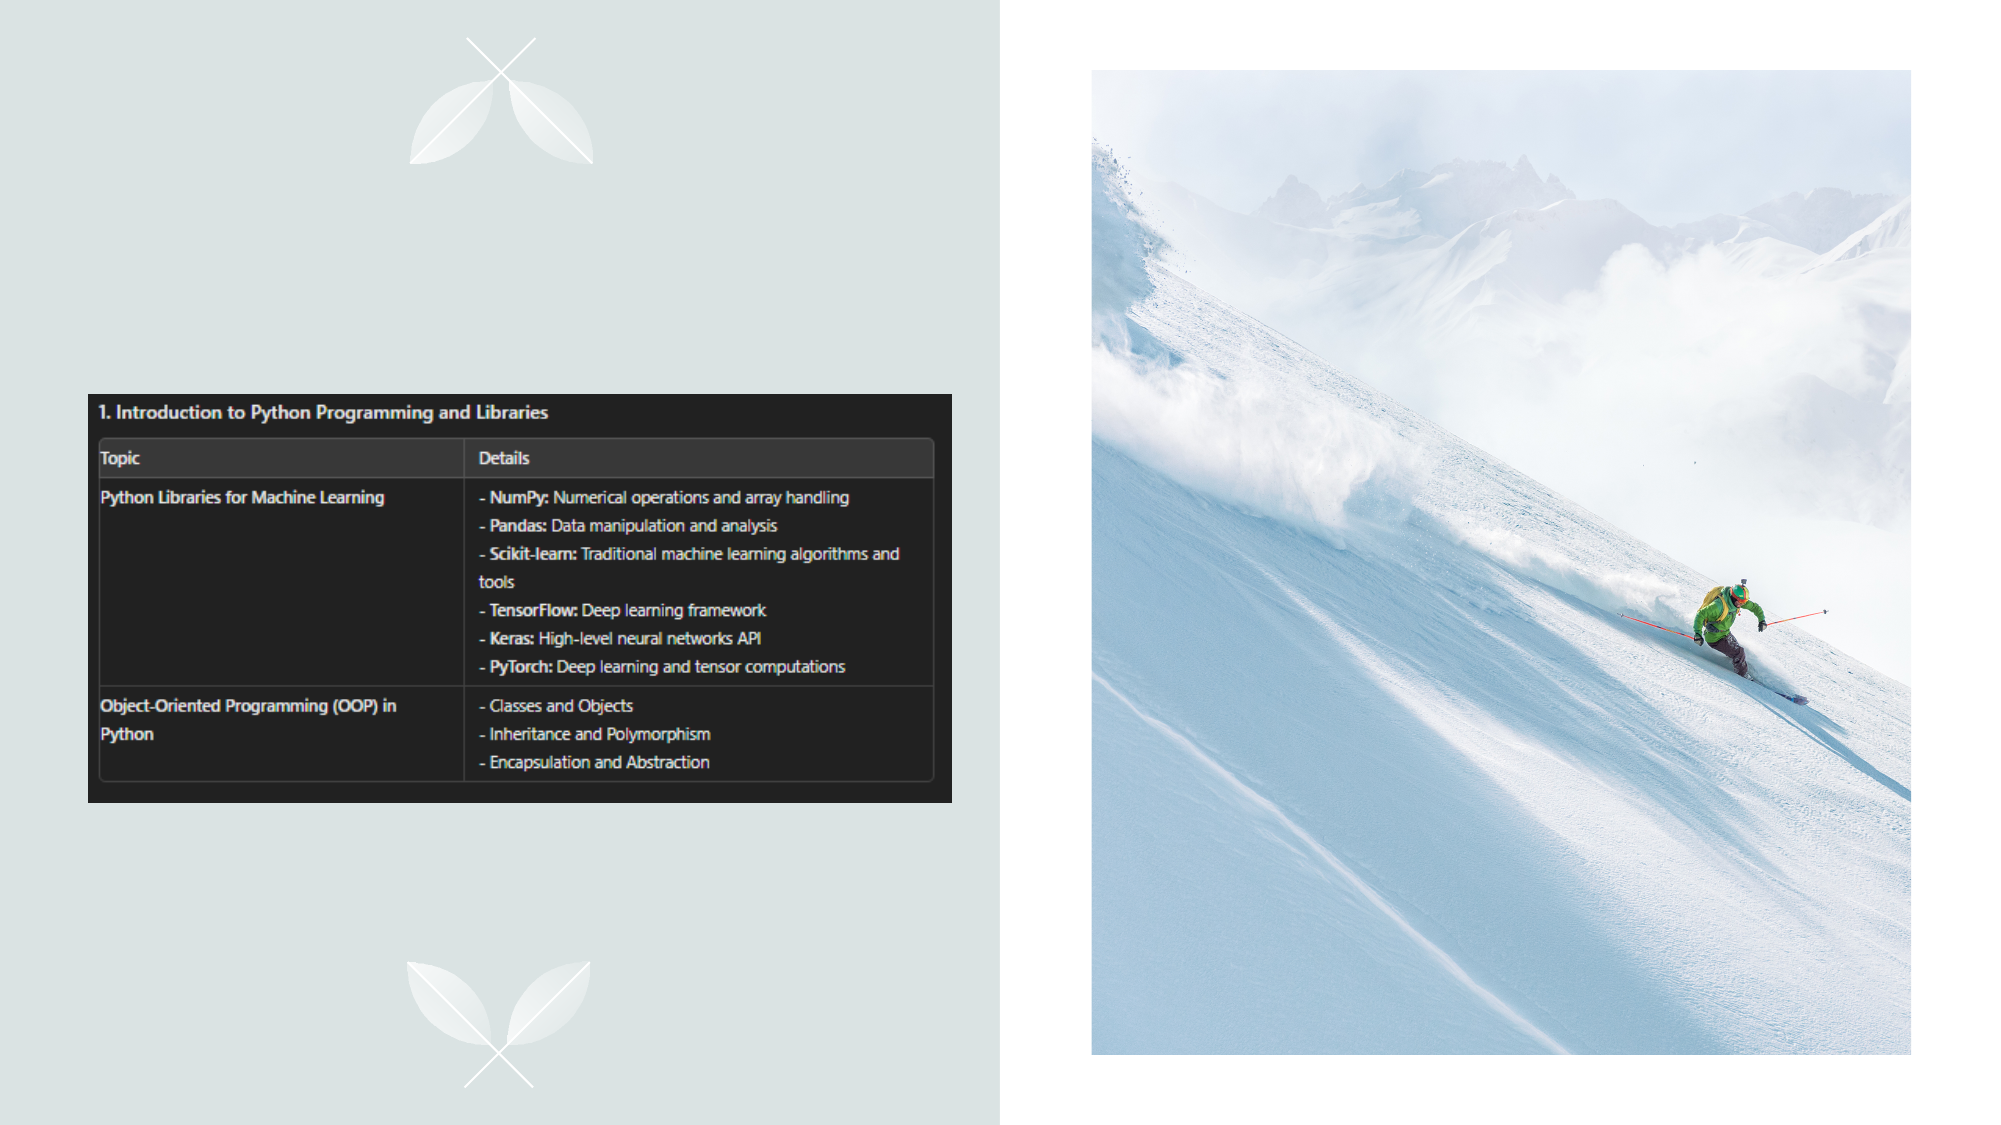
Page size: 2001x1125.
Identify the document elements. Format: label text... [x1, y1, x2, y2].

picture [1091, 70, 1912, 1055]
title The power of communication [75, 163, 925, 963]
picture [88, 394, 952, 803]
